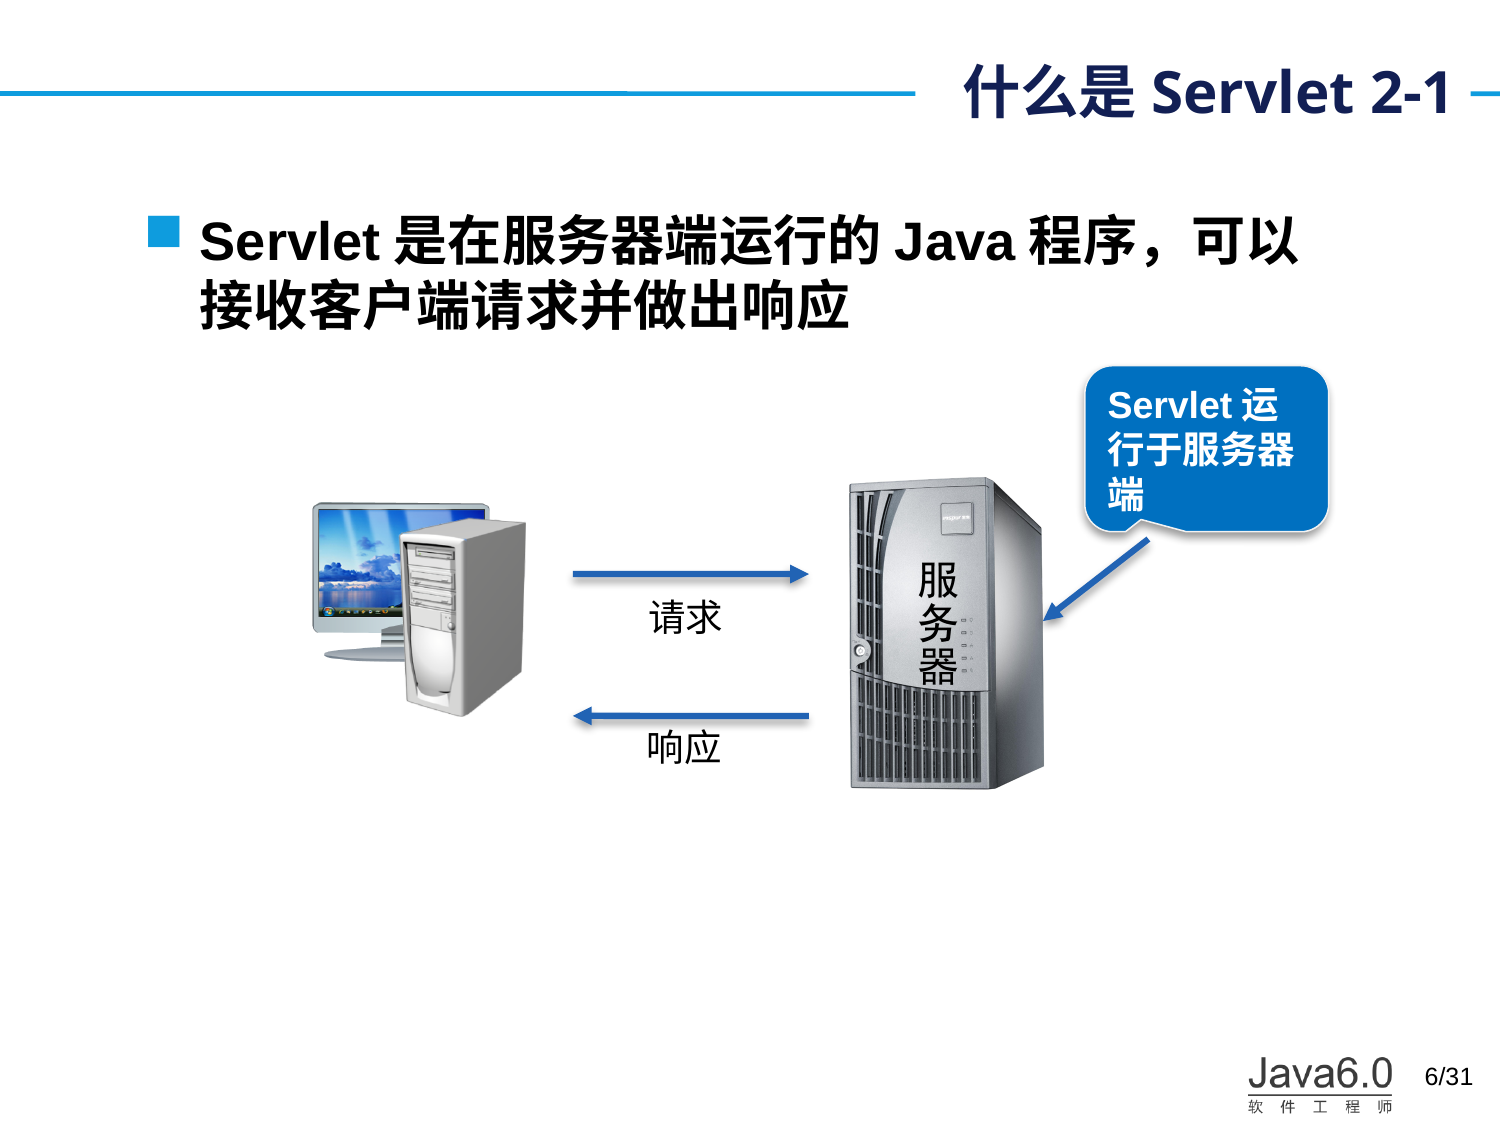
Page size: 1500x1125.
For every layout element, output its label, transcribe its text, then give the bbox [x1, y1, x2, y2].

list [846, 472, 1048, 796]
text_box Servlet是在服务器端运行的Java程序，可以接收客户端请求并做出响应 [128, 198, 1363, 365]
text_box 请求 [633, 586, 747, 646]
text_box 响应 [631, 716, 762, 776]
text_box [1052, 536, 1151, 620]
slide_number 6/31 [1138, 1053, 1489, 1114]
title 什么是Servlet 2-1 [915, 46, 1471, 133]
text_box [312, 502, 526, 717]
text_box Servlet运行于服务器端 [1084, 365, 1329, 532]
text_box [572, 564, 809, 584]
text_box [572, 706, 809, 726]
